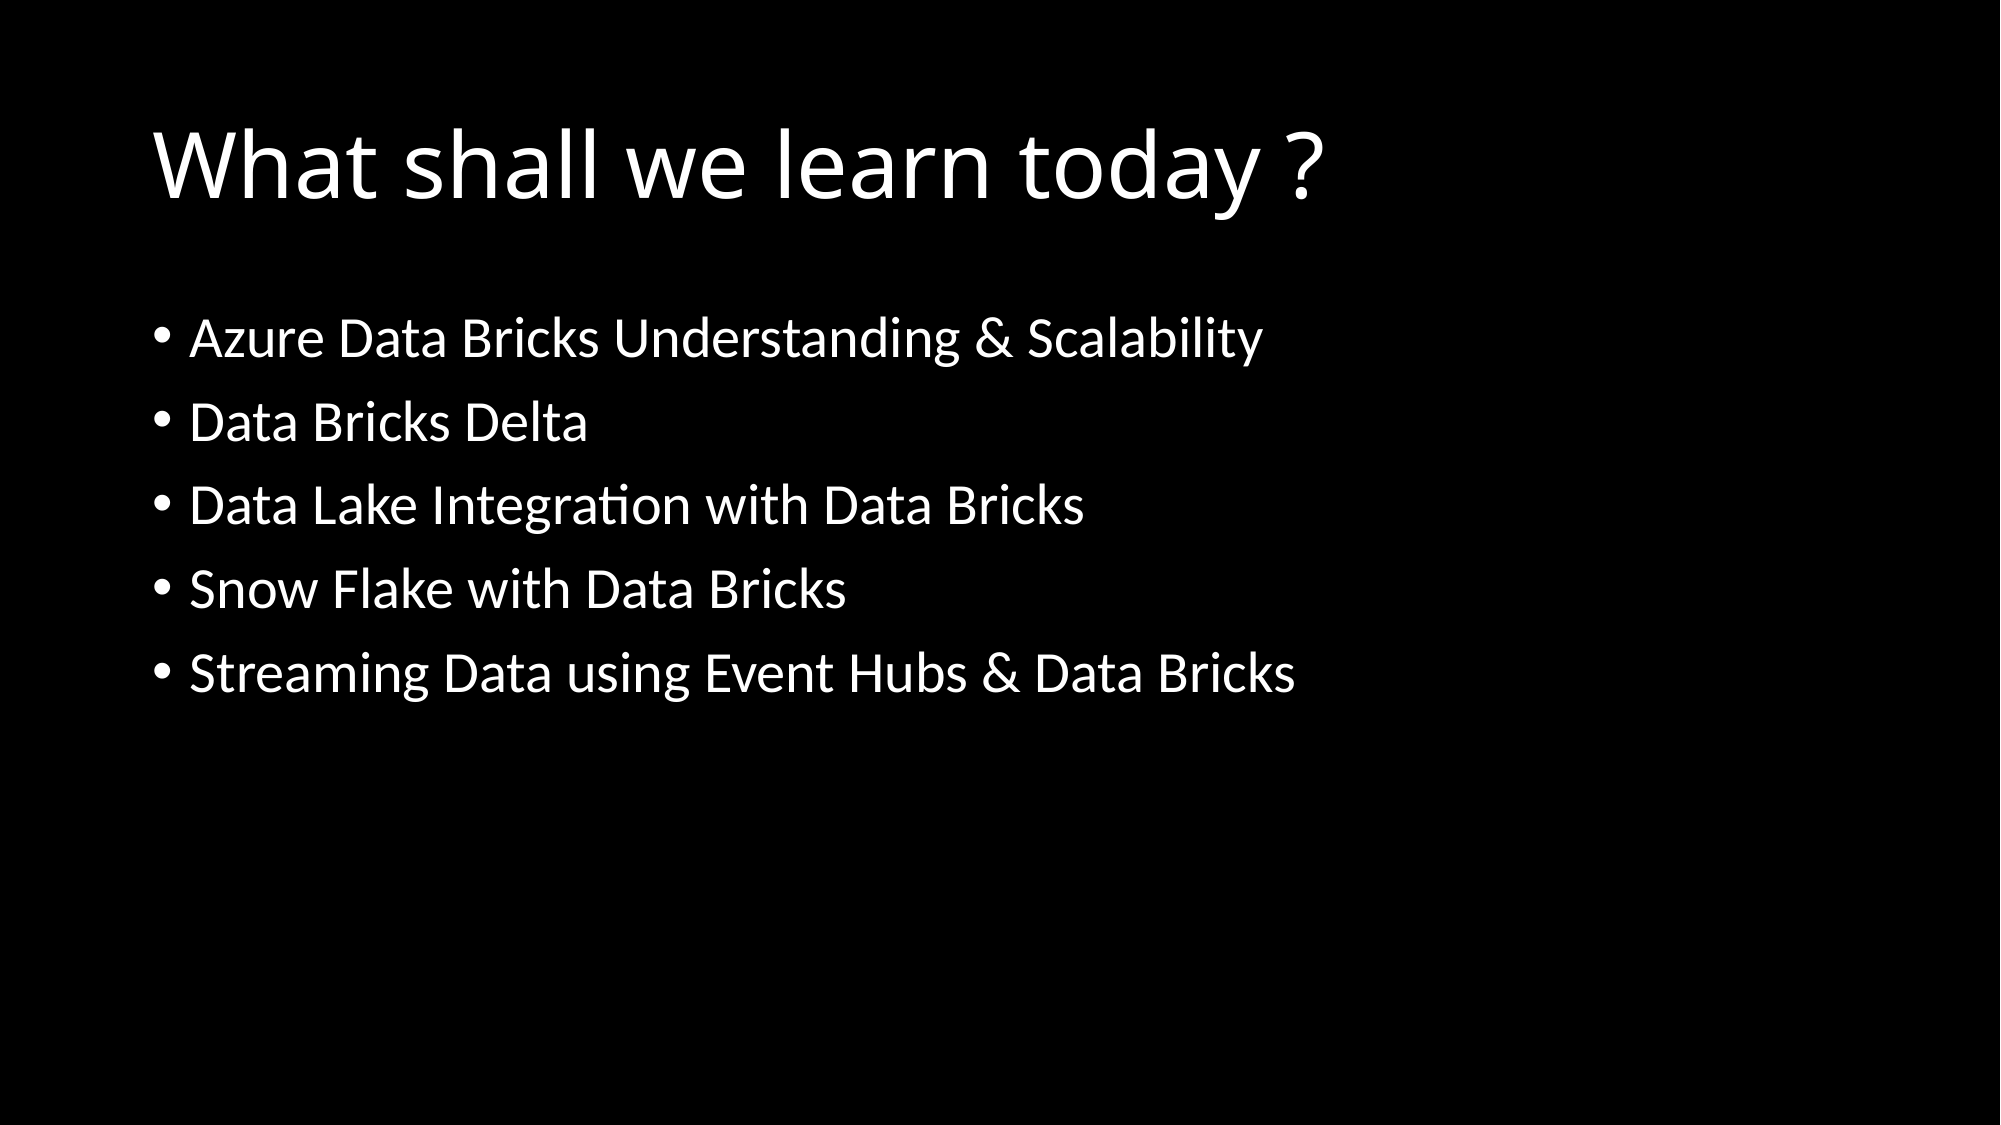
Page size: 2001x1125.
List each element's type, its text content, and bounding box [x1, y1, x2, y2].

title What shall we learn today ? [137, 59, 1863, 278]
list Azure Data Bricks Understanding & Scalability Data Bricks Delta Data Lake Integration with Data Bricks Snow Flake with Data Bricks Streaming Data using Event Hubs & Data Bricks [137, 299, 1863, 1014]
